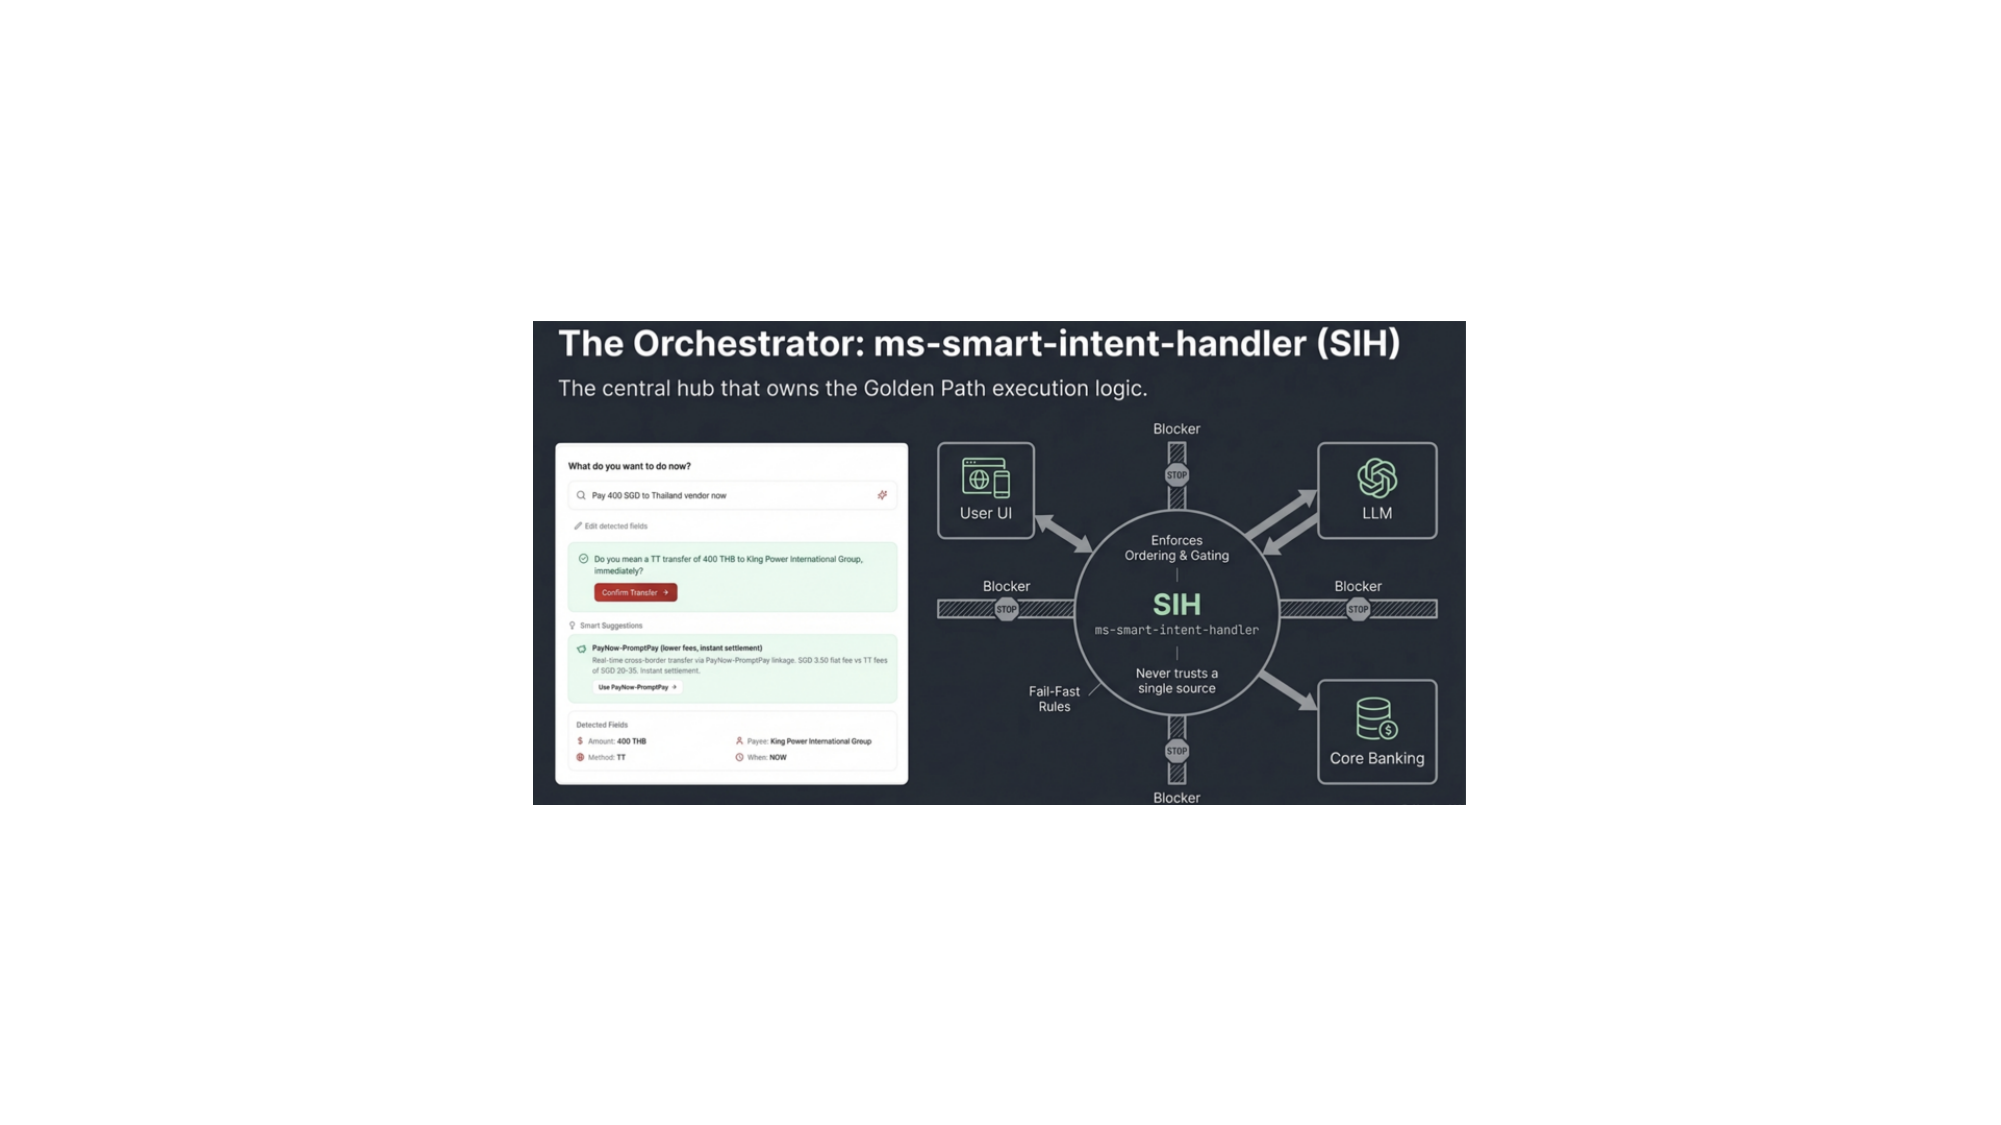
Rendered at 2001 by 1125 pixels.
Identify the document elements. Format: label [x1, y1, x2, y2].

picture [533, 320, 1467, 805]
